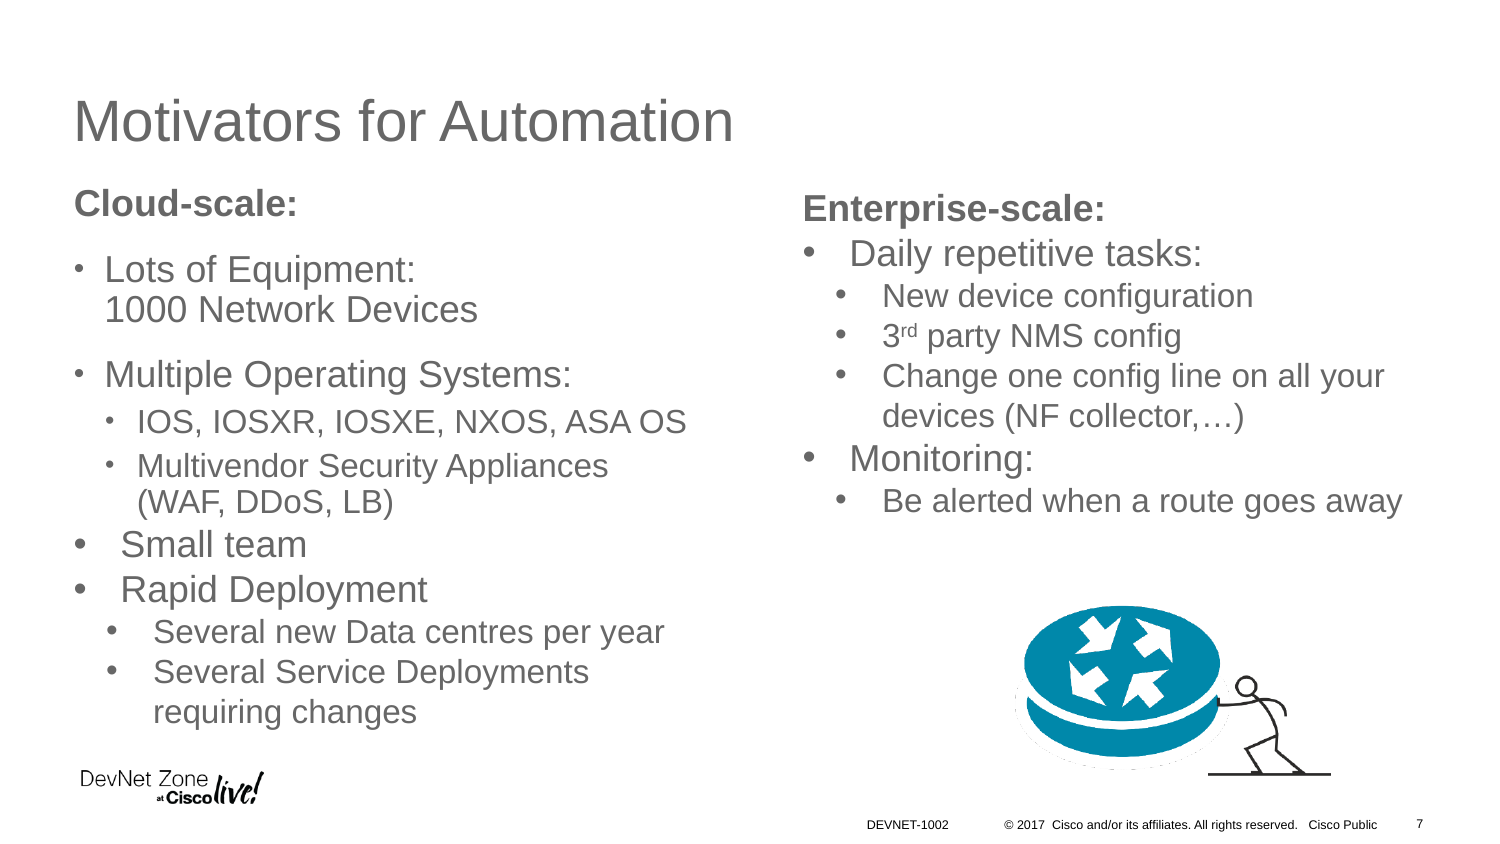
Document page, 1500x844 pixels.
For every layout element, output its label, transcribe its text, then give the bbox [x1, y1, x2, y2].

footer DEVNET-1002 [856, 811, 952, 838]
title Motivators for Automation [58, 35, 1455, 162]
picture [957, 452, 1331, 844]
picture [81, 770, 264, 804]
slide_number 7 [1379, 801, 1439, 844]
list Cloud-scale: Lots of Equipment: 1000 Network Devices Multiple Operating Systems: IOS, IOSXR, IOSXE, NXOS, ASA OS Multivendor Security Appliances (WAF, DDoS, LB) Small team Rapid Deployment Several new Data centres per year Several Service Deployments requiring changes [58, 176, 720, 749]
list Enterprise-scale: Daily repetitive tasks: New device configuration 3rd party NMS config Change one config line on all your devices (NF collector,…) Monitoring: Be alerted when a route goes away [787, 176, 1455, 711]
